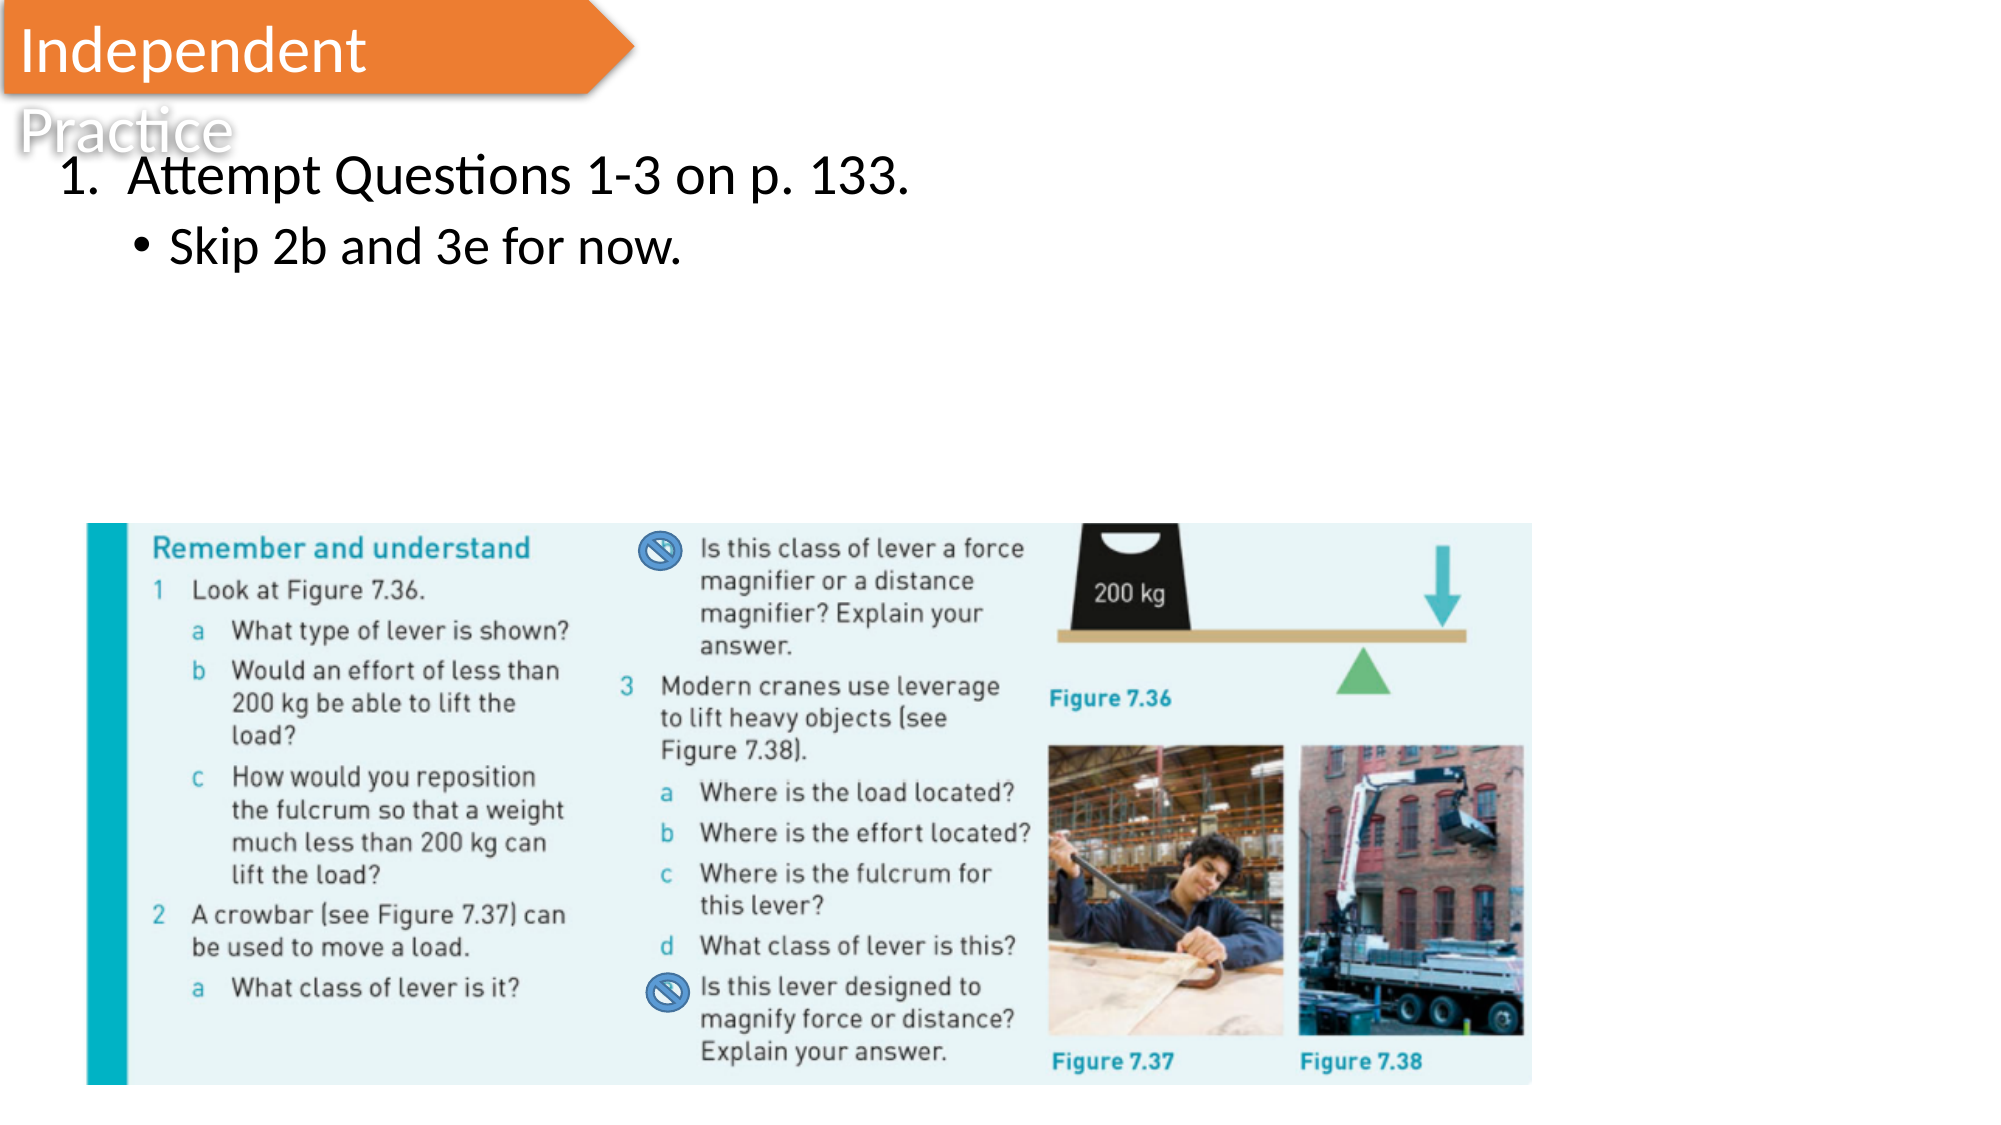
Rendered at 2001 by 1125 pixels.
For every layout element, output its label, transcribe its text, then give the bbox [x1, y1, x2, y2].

text_box Independent Practice [4, 0, 635, 94]
list 1. Attempt Questions 1-3 on p. 133. Skip 2b and 3e for now. [42, 136, 1768, 1125]
picture [82, 523, 1532, 1085]
